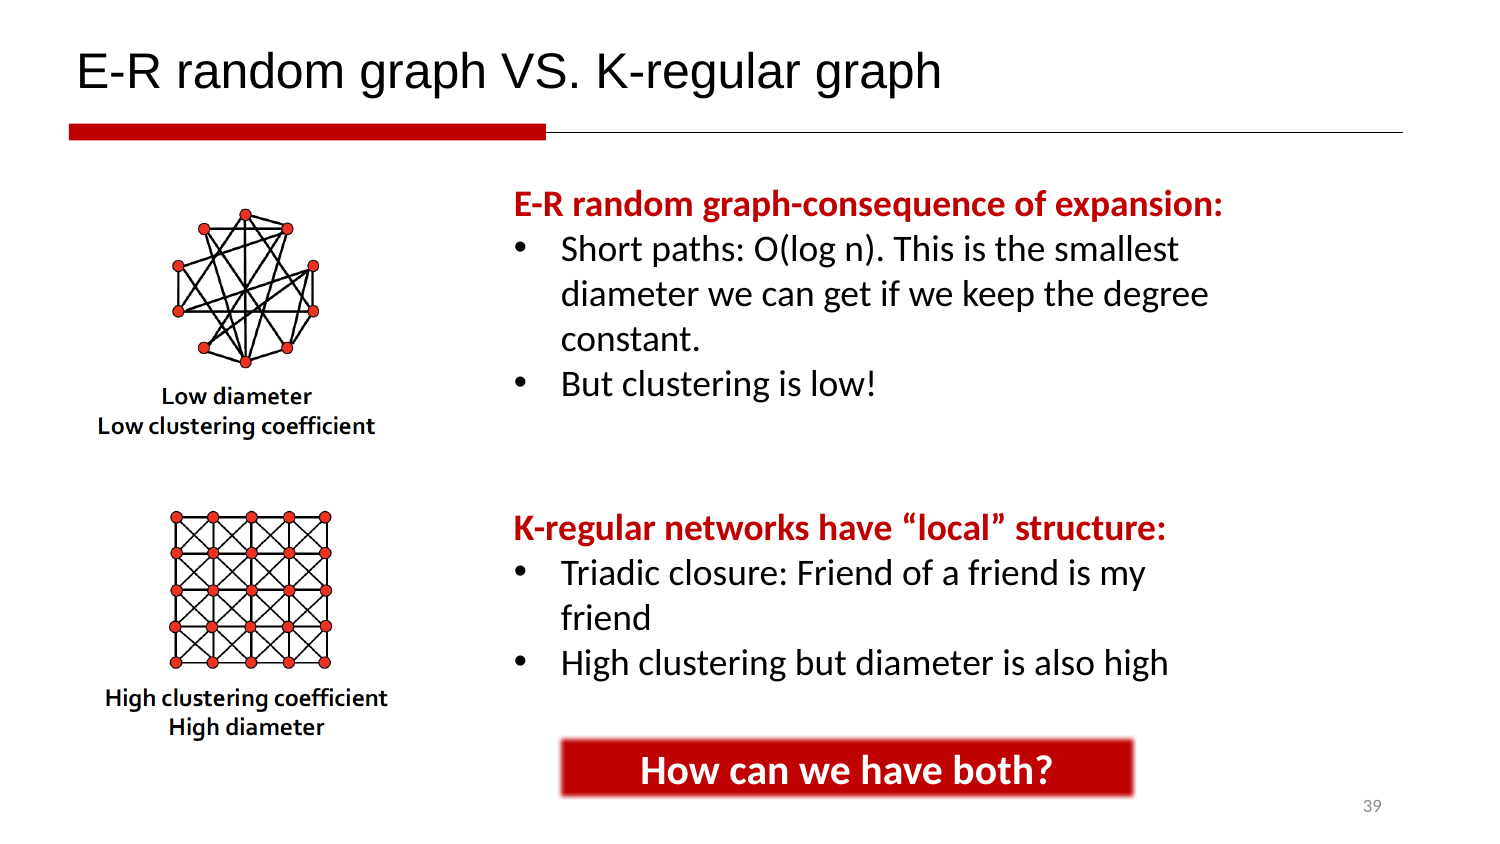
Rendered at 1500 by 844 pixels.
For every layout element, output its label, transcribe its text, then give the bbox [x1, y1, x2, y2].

text_box How can we have both? [566, 743, 1130, 794]
text_box E-R random graph VS. K-regular graph [61, 30, 958, 106]
text_box [68, 133, 547, 142]
text_box K-regular networks have “local” structure: Triadic closure: Friend of a friend is my friend High clustering but diameter is also high [499, 495, 1250, 691]
picture [96, 176, 411, 754]
text_box [68, 123, 547, 132]
slide_number 39 [1059, 782, 1397, 827]
text_box E-R random graph-consequence of expansion: Short paths: O(log n). This is the smallest diameter we can get if we keep the degree constant. But clustering is low! [499, 171, 1250, 412]
